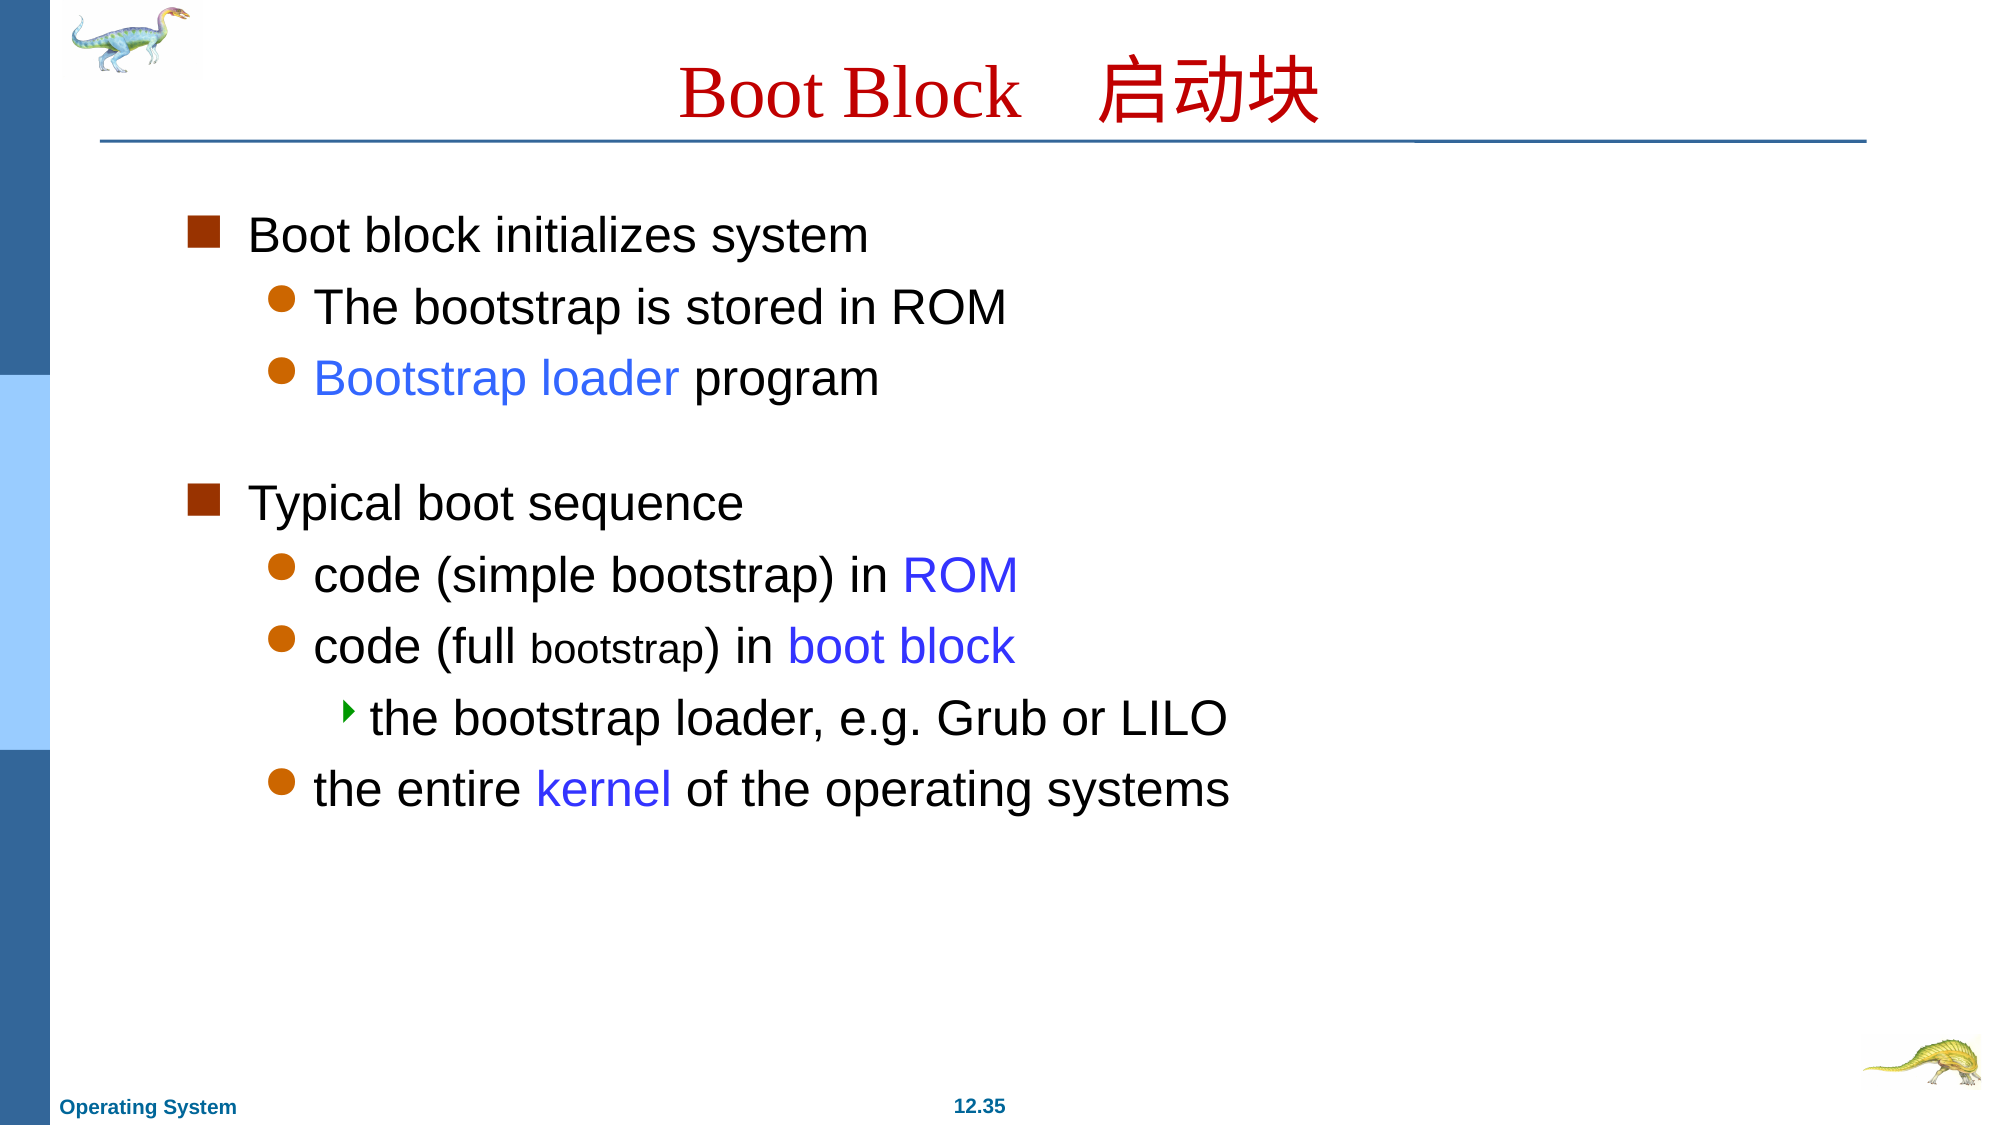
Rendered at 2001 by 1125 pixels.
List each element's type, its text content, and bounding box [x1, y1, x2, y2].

title Boot Block 启动块 [99, 45, 1900, 141]
picture [62, 0, 203, 80]
list Boot block initializes system The bootstrap is stored in ROM Bootstrap loader program Typical boot sequence code (simple bootstrap) in ROM code (full bootstrap) in boot block the bootstrap loader, e.g. Grub or LILO the entire kernel of the operating systems [176, 202, 1977, 946]
picture [1861, 1034, 1982, 1090]
